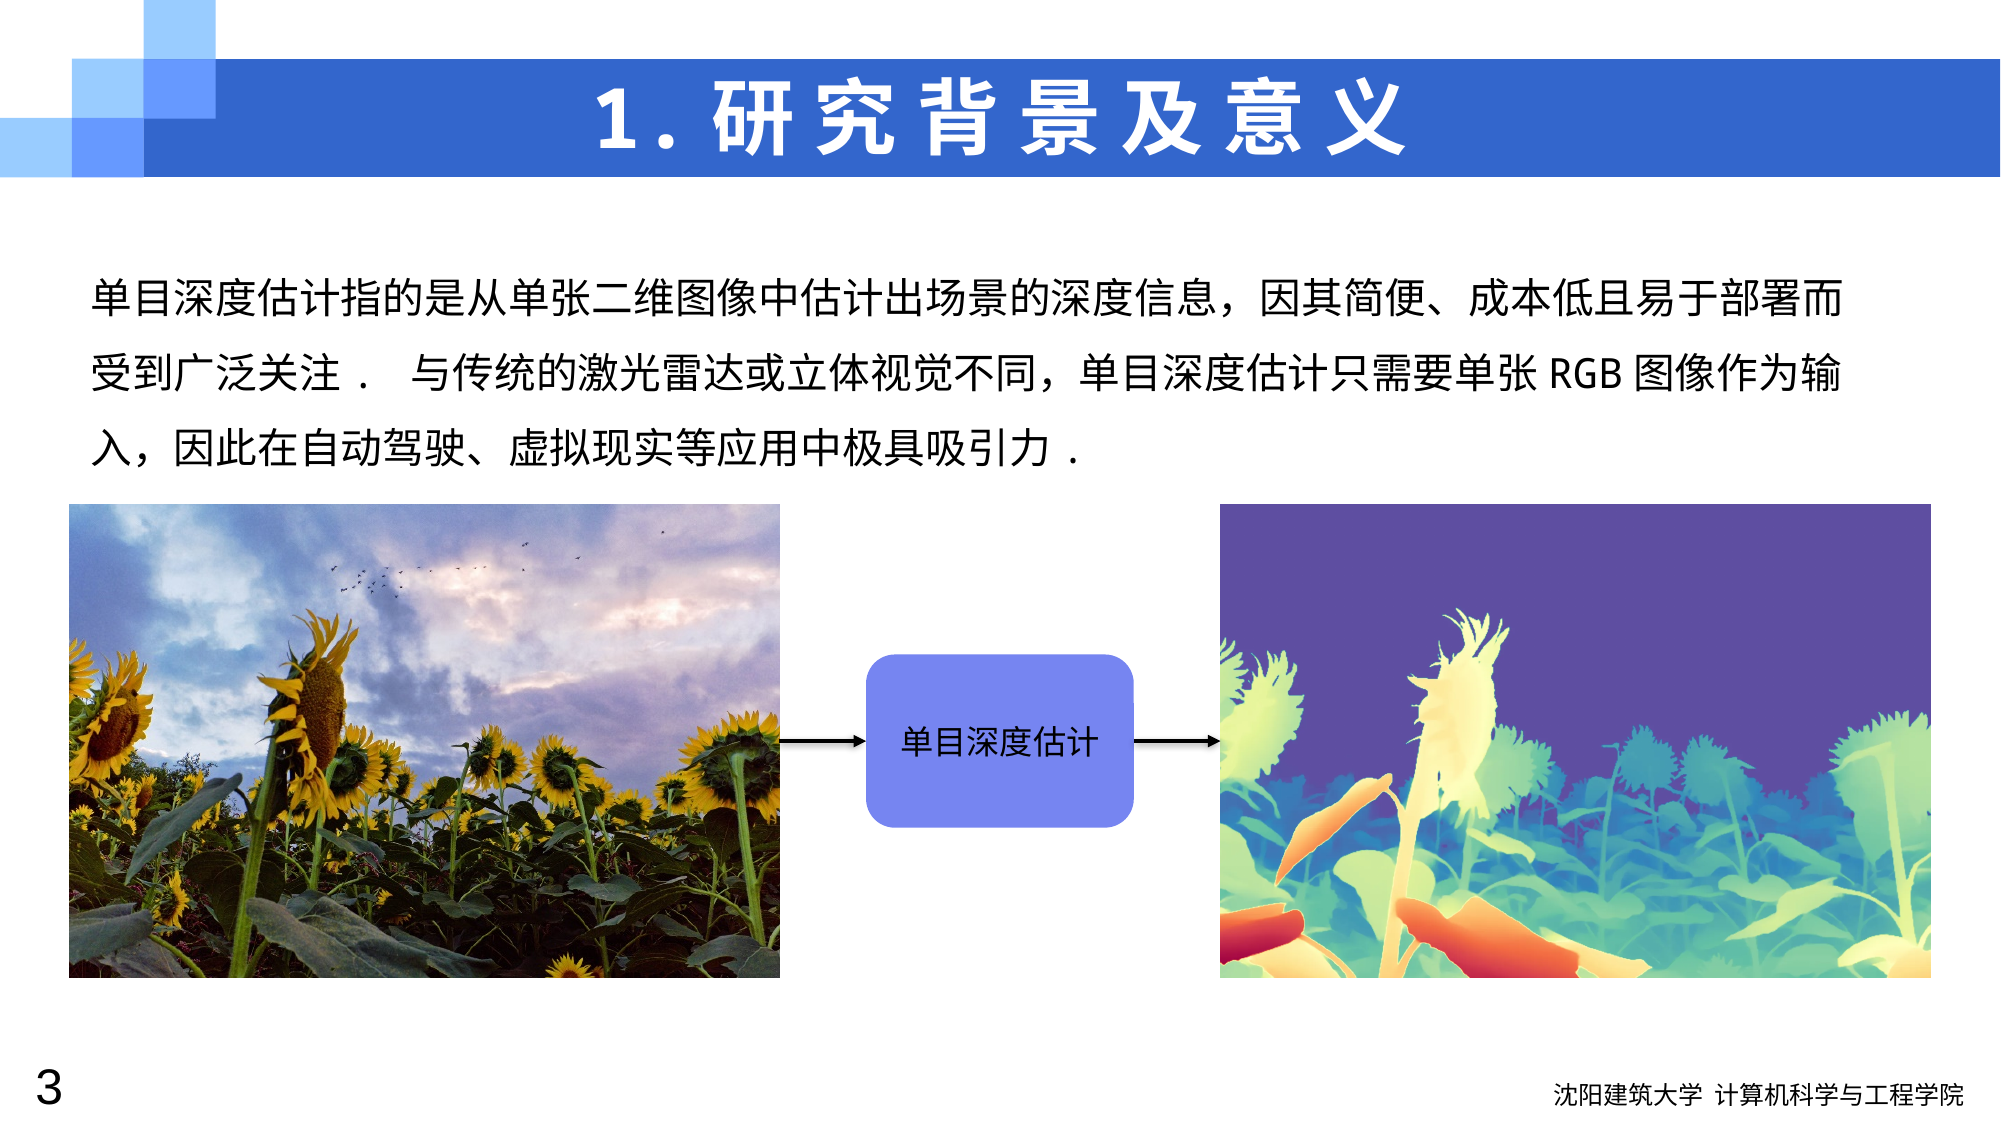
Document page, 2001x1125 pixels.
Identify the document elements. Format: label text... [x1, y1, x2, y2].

picture [1220, 504, 1931, 978]
text_box 单目深度估计指的是从单张二维图像中估计出场景的深度信息，因其简便、成本低且易于部署而受到广泛关注. 与传统的激光雷达或立体视觉不同，单目深度估计只需要单张RGB图像作为输入，因此在自动驾驶、虚拟现实等应用中极具吸引力. [75, 239, 1882, 554]
text_box 单目深度估计 [863, 652, 1136, 830]
picture [69, 504, 780, 978]
title 1.研 究 背 景 及 意 义 [191, 75, 1809, 155]
slide_number 3 [8, 1046, 91, 1125]
footer 沈阳建筑大学 计算机科学与工程学院 [1346, 1072, 1980, 1125]
